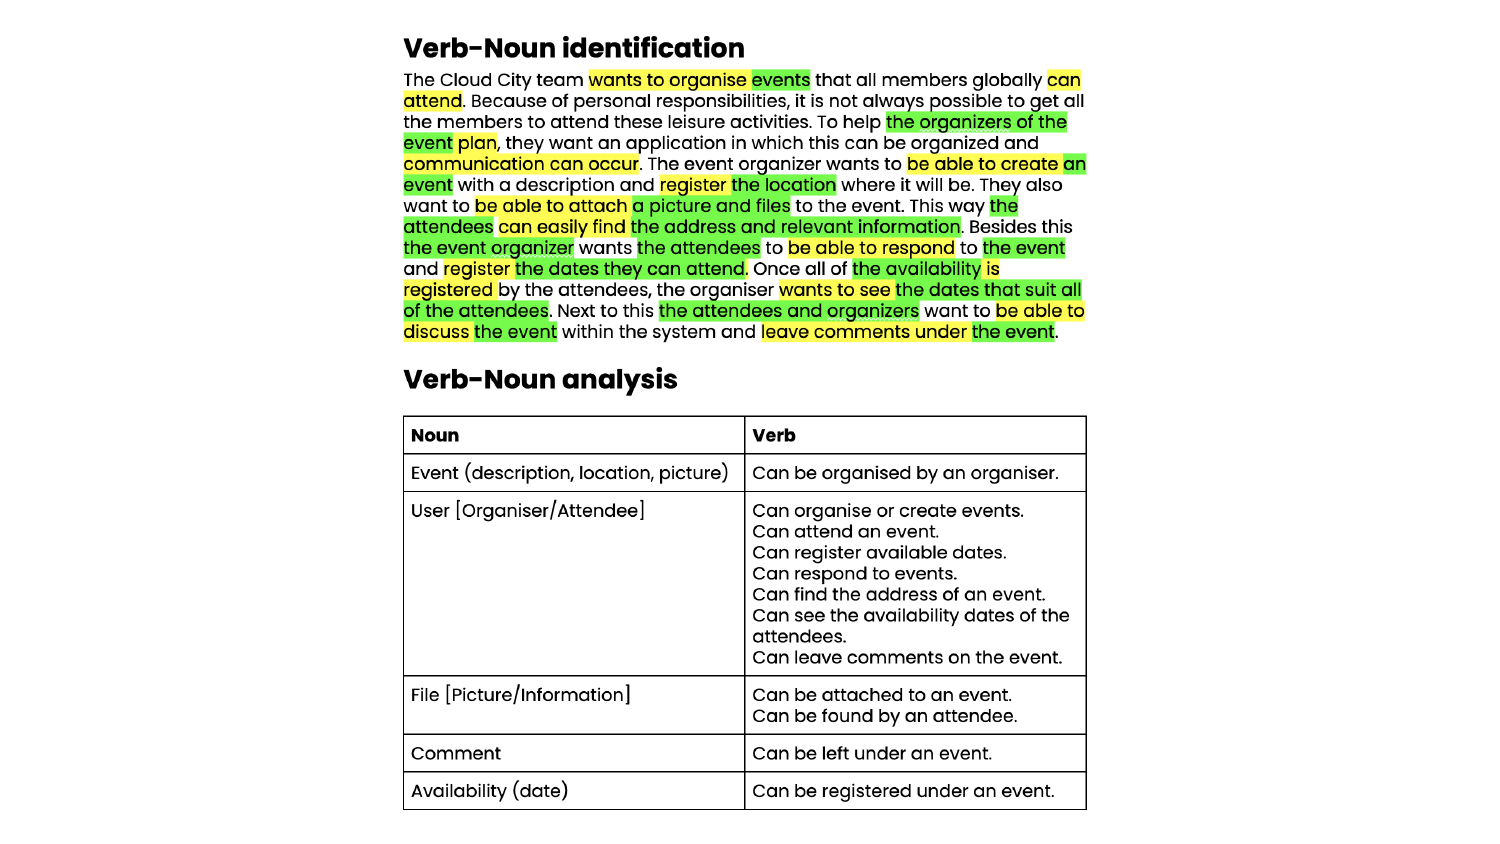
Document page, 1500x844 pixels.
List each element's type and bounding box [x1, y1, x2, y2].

picture [392, 24, 1108, 819]
